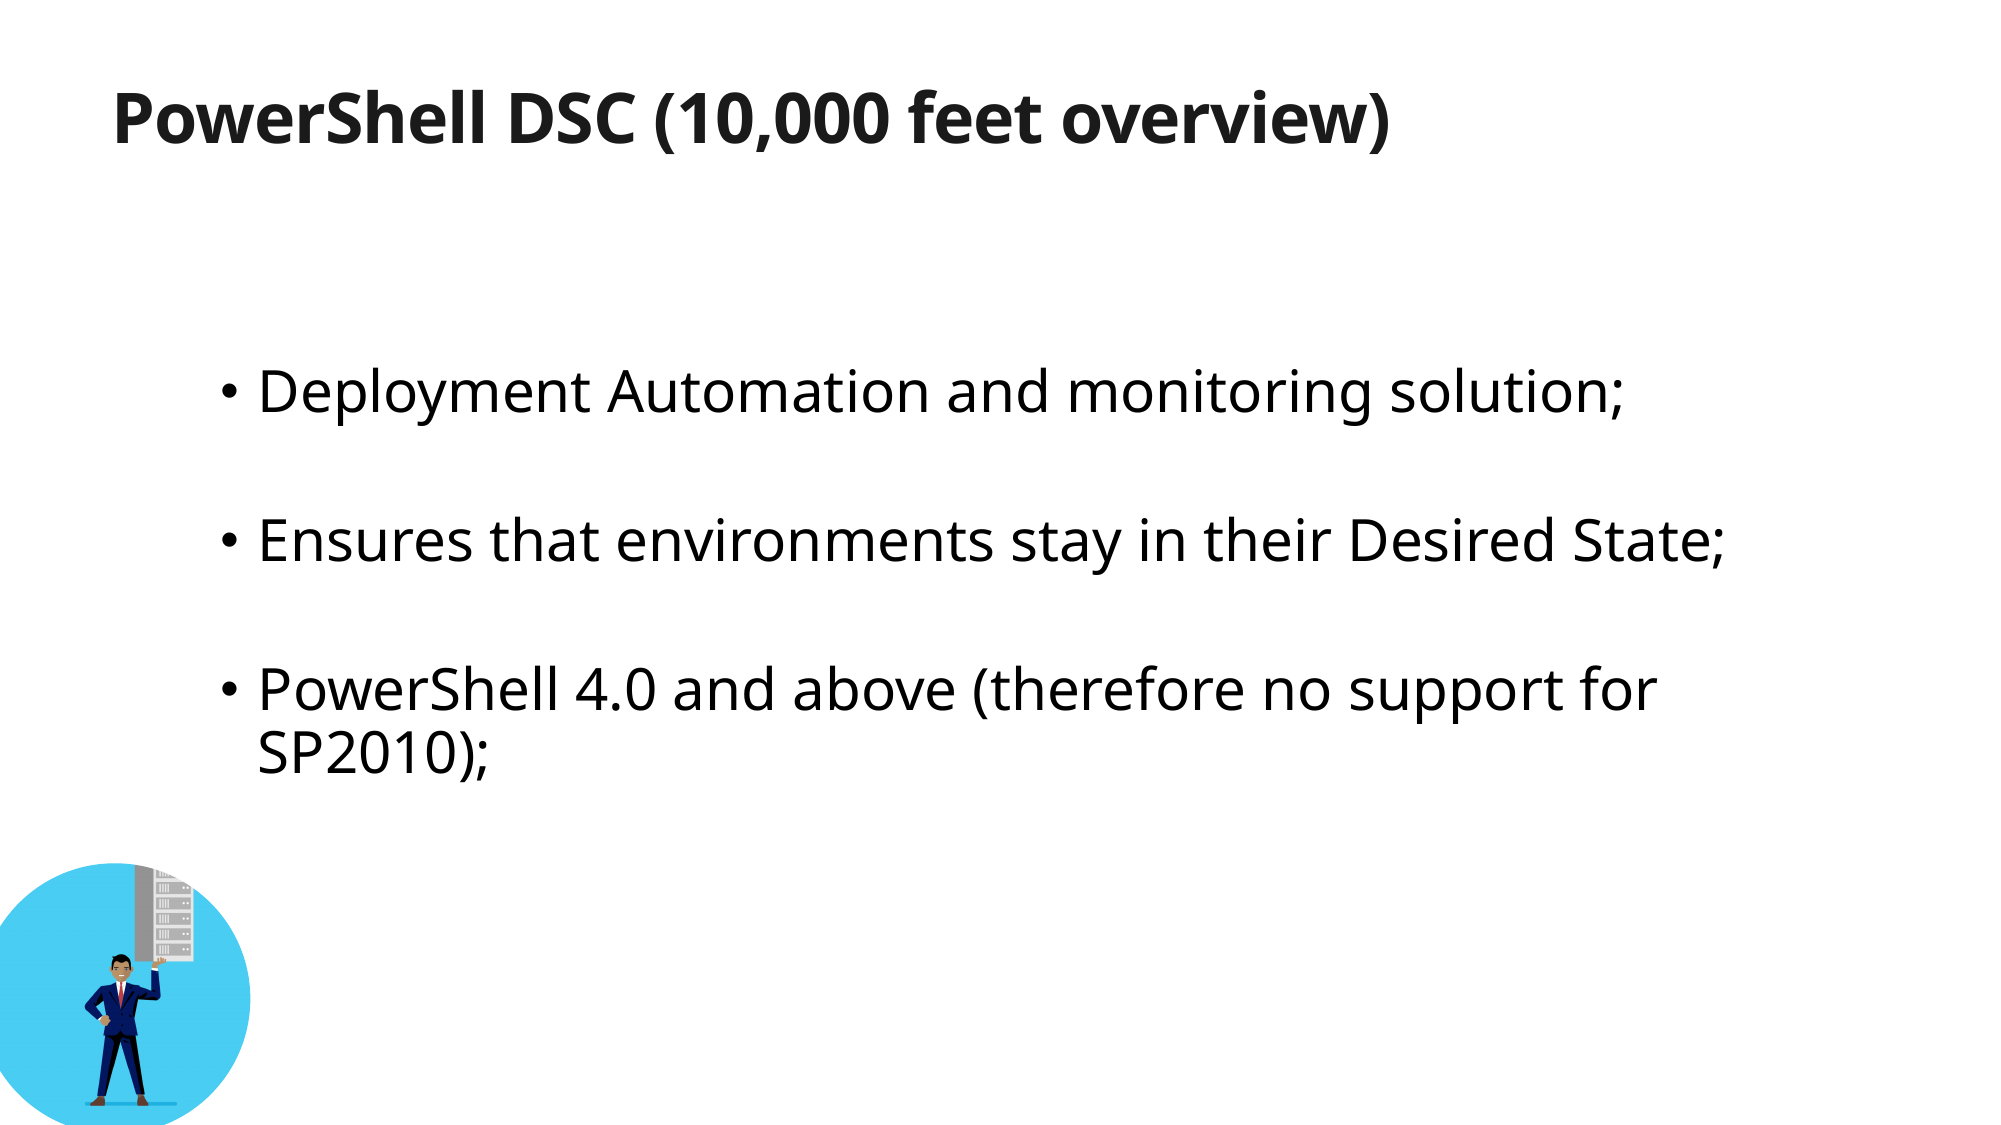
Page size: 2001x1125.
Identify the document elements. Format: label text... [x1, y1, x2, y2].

picture [0, 863, 251, 1125]
list Deployment Automation and monitoring solution; Ensures that environments stay in their Desired State; PowerShell 4.0 and above (therefore no support for SP2010); [186, 225, 1907, 924]
title PowerShell DSC (10,000 feet overview) [96, 75, 1904, 166]
